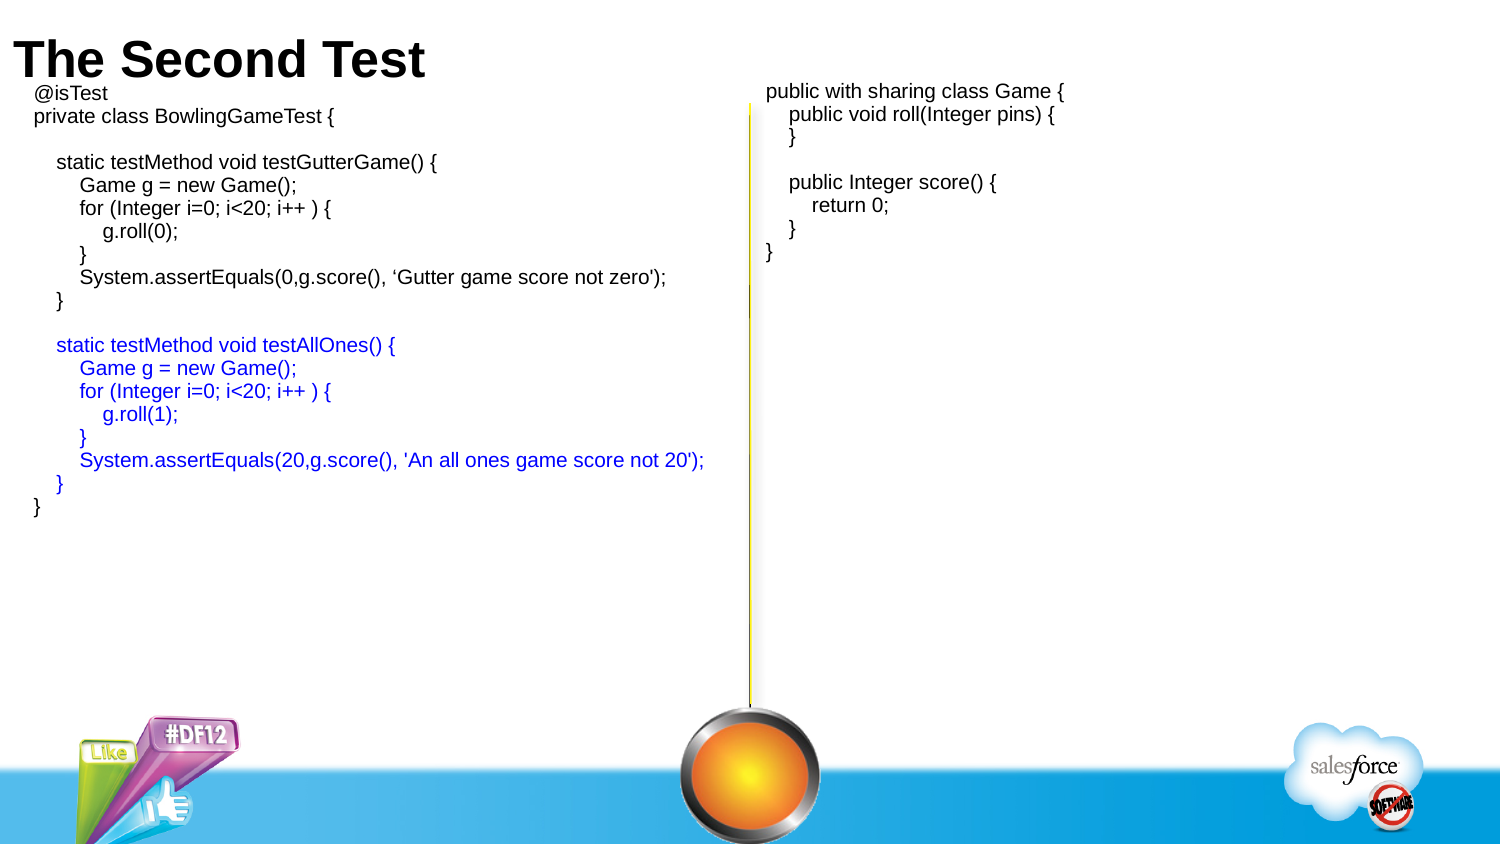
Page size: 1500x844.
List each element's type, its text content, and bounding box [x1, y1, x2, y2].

title The Second Test [0, 0, 1500, 115]
picture [151, 823, 168, 833]
text_box public with sharing class Game { public void roll(Integer pins) { } public Integer score() { return 0; } } [750, 71, 1500, 712]
list @isTest private class BowlingGameTest { static testMethod void testGutterGame() { Game g = new Game(); for (Integer i=0; i<20; i++ ) { g.roll(0); } System.assertEquals(0,g.score(), ‘Gutter game score not zero'); } static testMethod void testAllOnes() { Game g = new Game(); for (Integer i=0; i<20; i++ ) { g.roll(1); } System.assertEquals(20,g.score(), 'An all ones game score not 20'); } } [13, 71, 748, 712]
picture [0, 705, 1500, 844]
